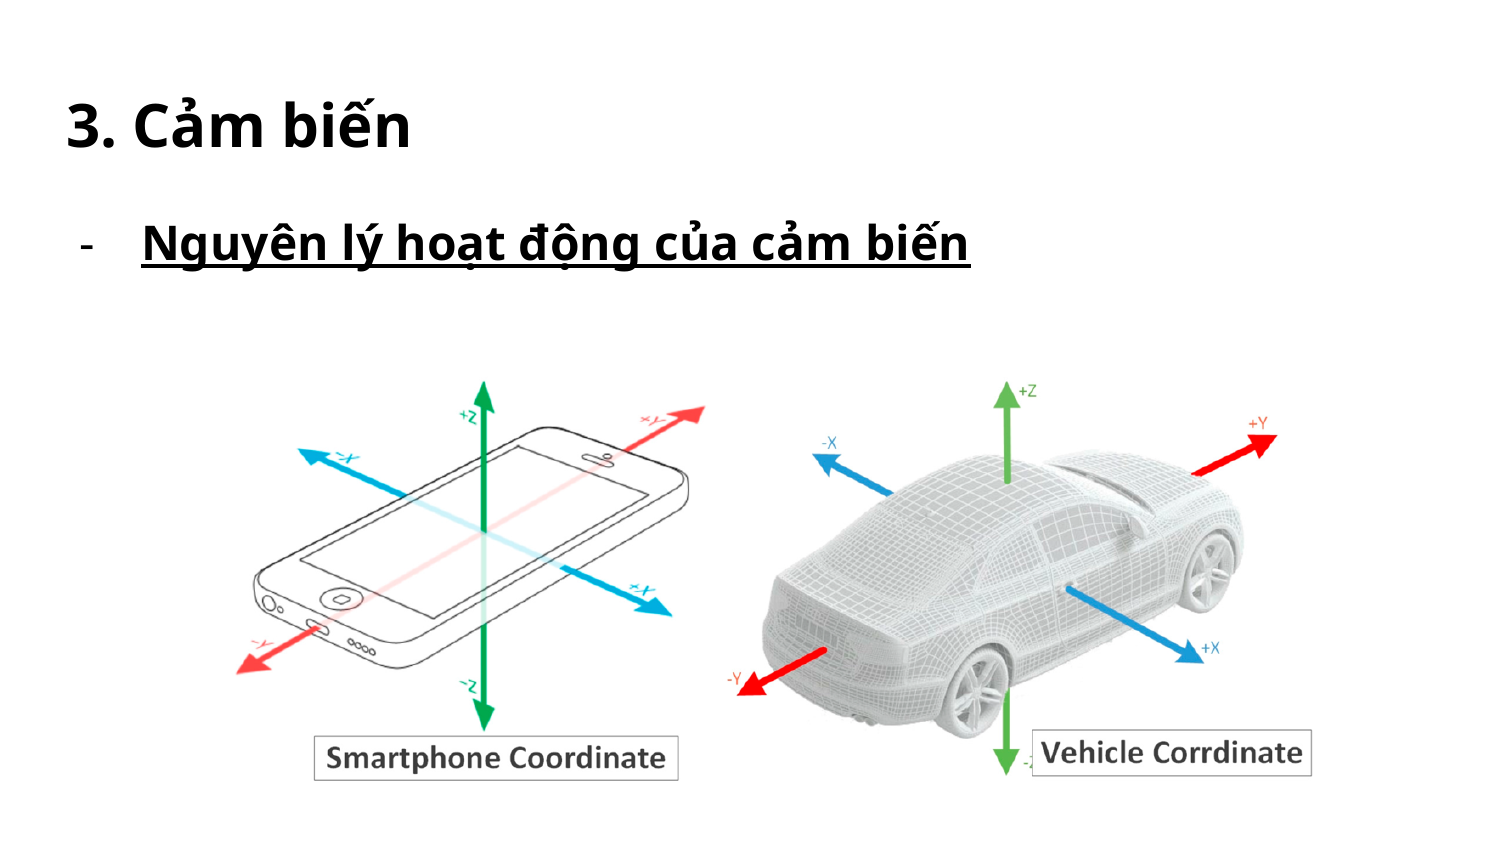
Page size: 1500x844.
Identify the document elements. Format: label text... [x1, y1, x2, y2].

title 3. Cảm biến [51, 72, 1449, 176]
list Nguyên lý hoạt động của cảm biến [51, 189, 1449, 750]
picture [204, 302, 1331, 801]
